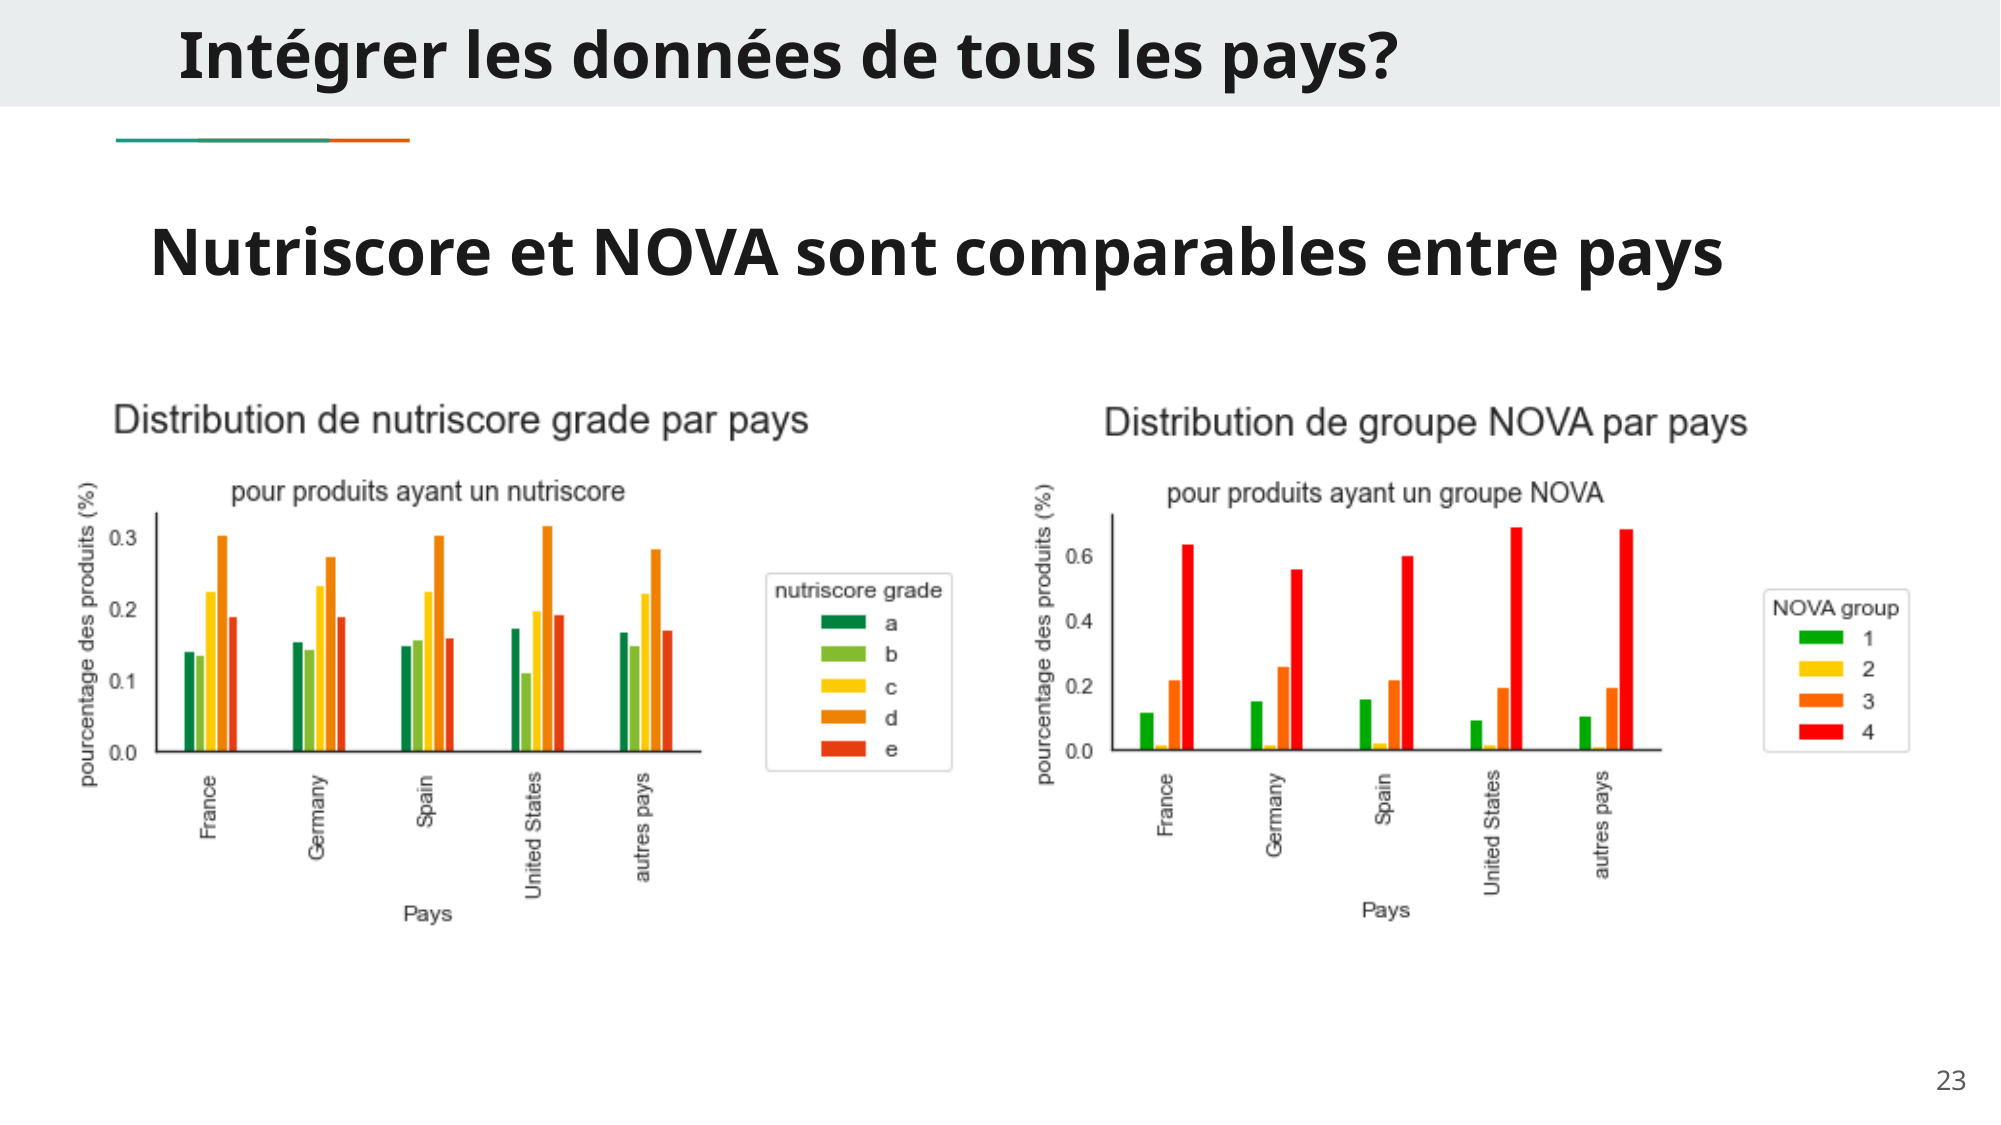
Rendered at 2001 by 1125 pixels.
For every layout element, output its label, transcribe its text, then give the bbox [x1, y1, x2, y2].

list Nutriscore et NOVA sont comparables entre pays [129, 190, 1811, 993]
picture [1024, 394, 1922, 936]
title Intégrer les données de tous les pays? [159, 0, 1841, 112]
picture [67, 391, 965, 939]
slide_number 23 [1867, 1038, 1988, 1125]
